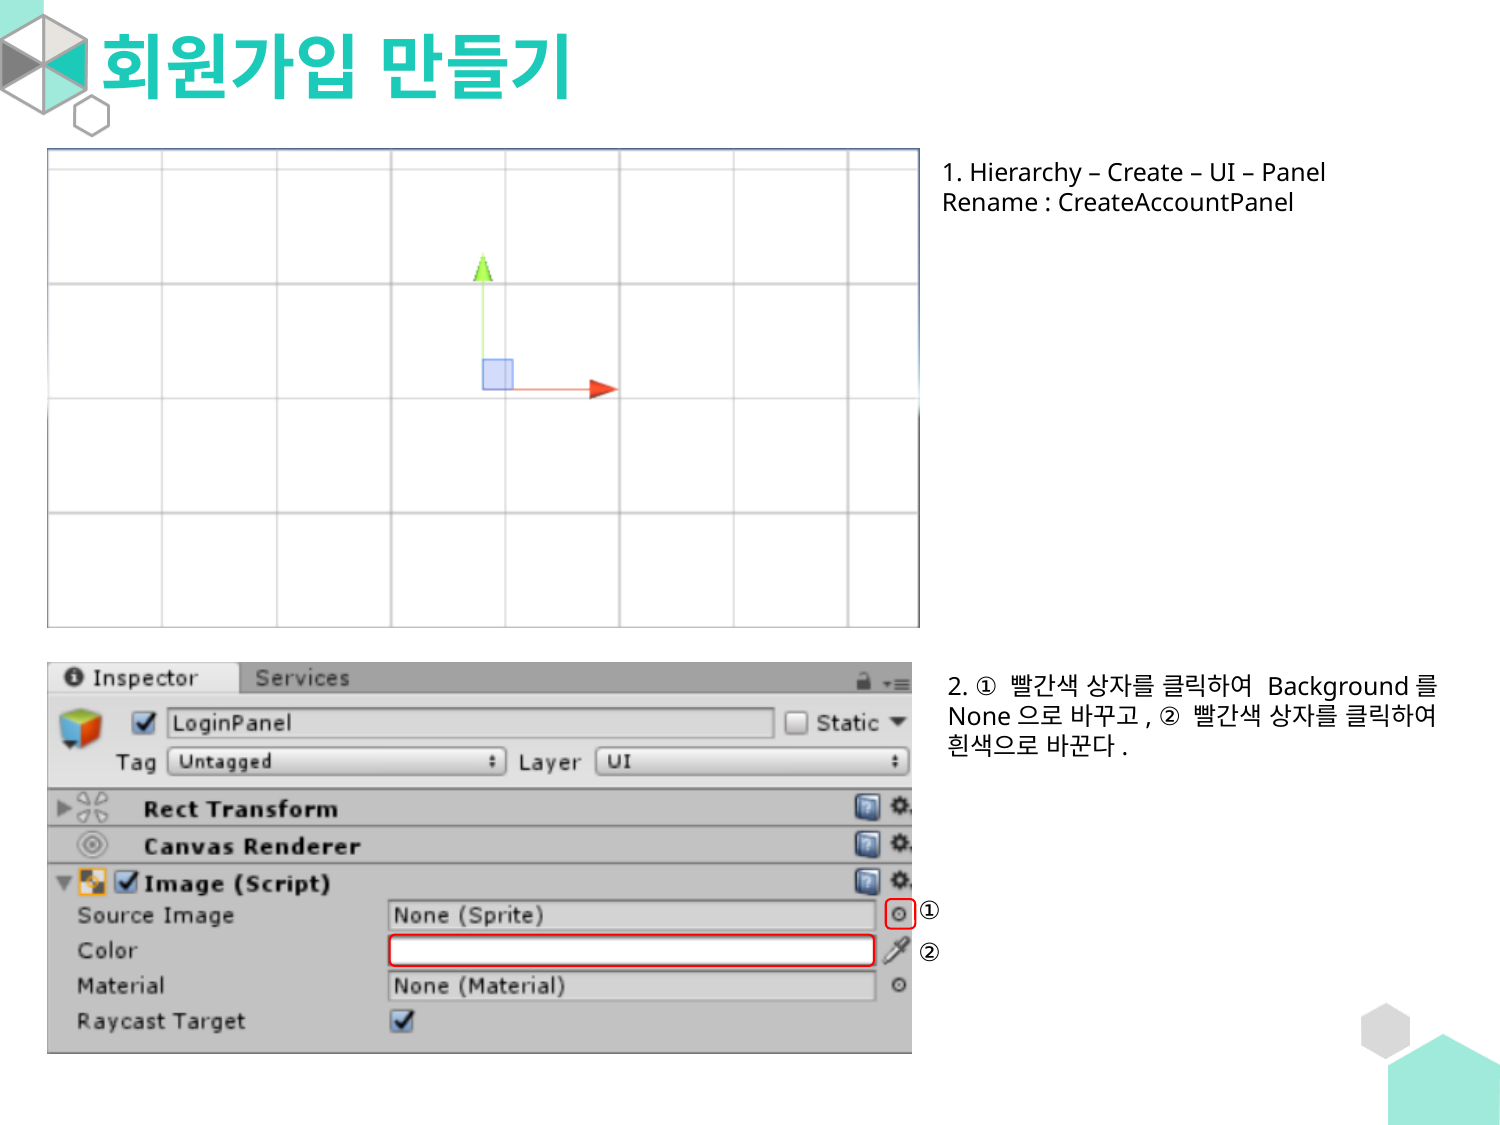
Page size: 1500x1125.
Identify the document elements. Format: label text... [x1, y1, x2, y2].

text_box ① [912, 887, 951, 928]
text_box ② [912, 928, 951, 974]
text_box 회원가입 만들기 [85, 0, 1233, 132]
text_box 1. Hierarchy – Create – UI – Panel Rename : CreateAccountPanel [927, 148, 1359, 224]
picture [0, 0, 1500, 1125]
text_box 2. ① 빨간색 상자를 클릭하여 Background를 None으로 바꾸고, ② 빨간색 상자를 클릭하여 흰색으로 바꾼다. [933, 662, 1494, 768]
